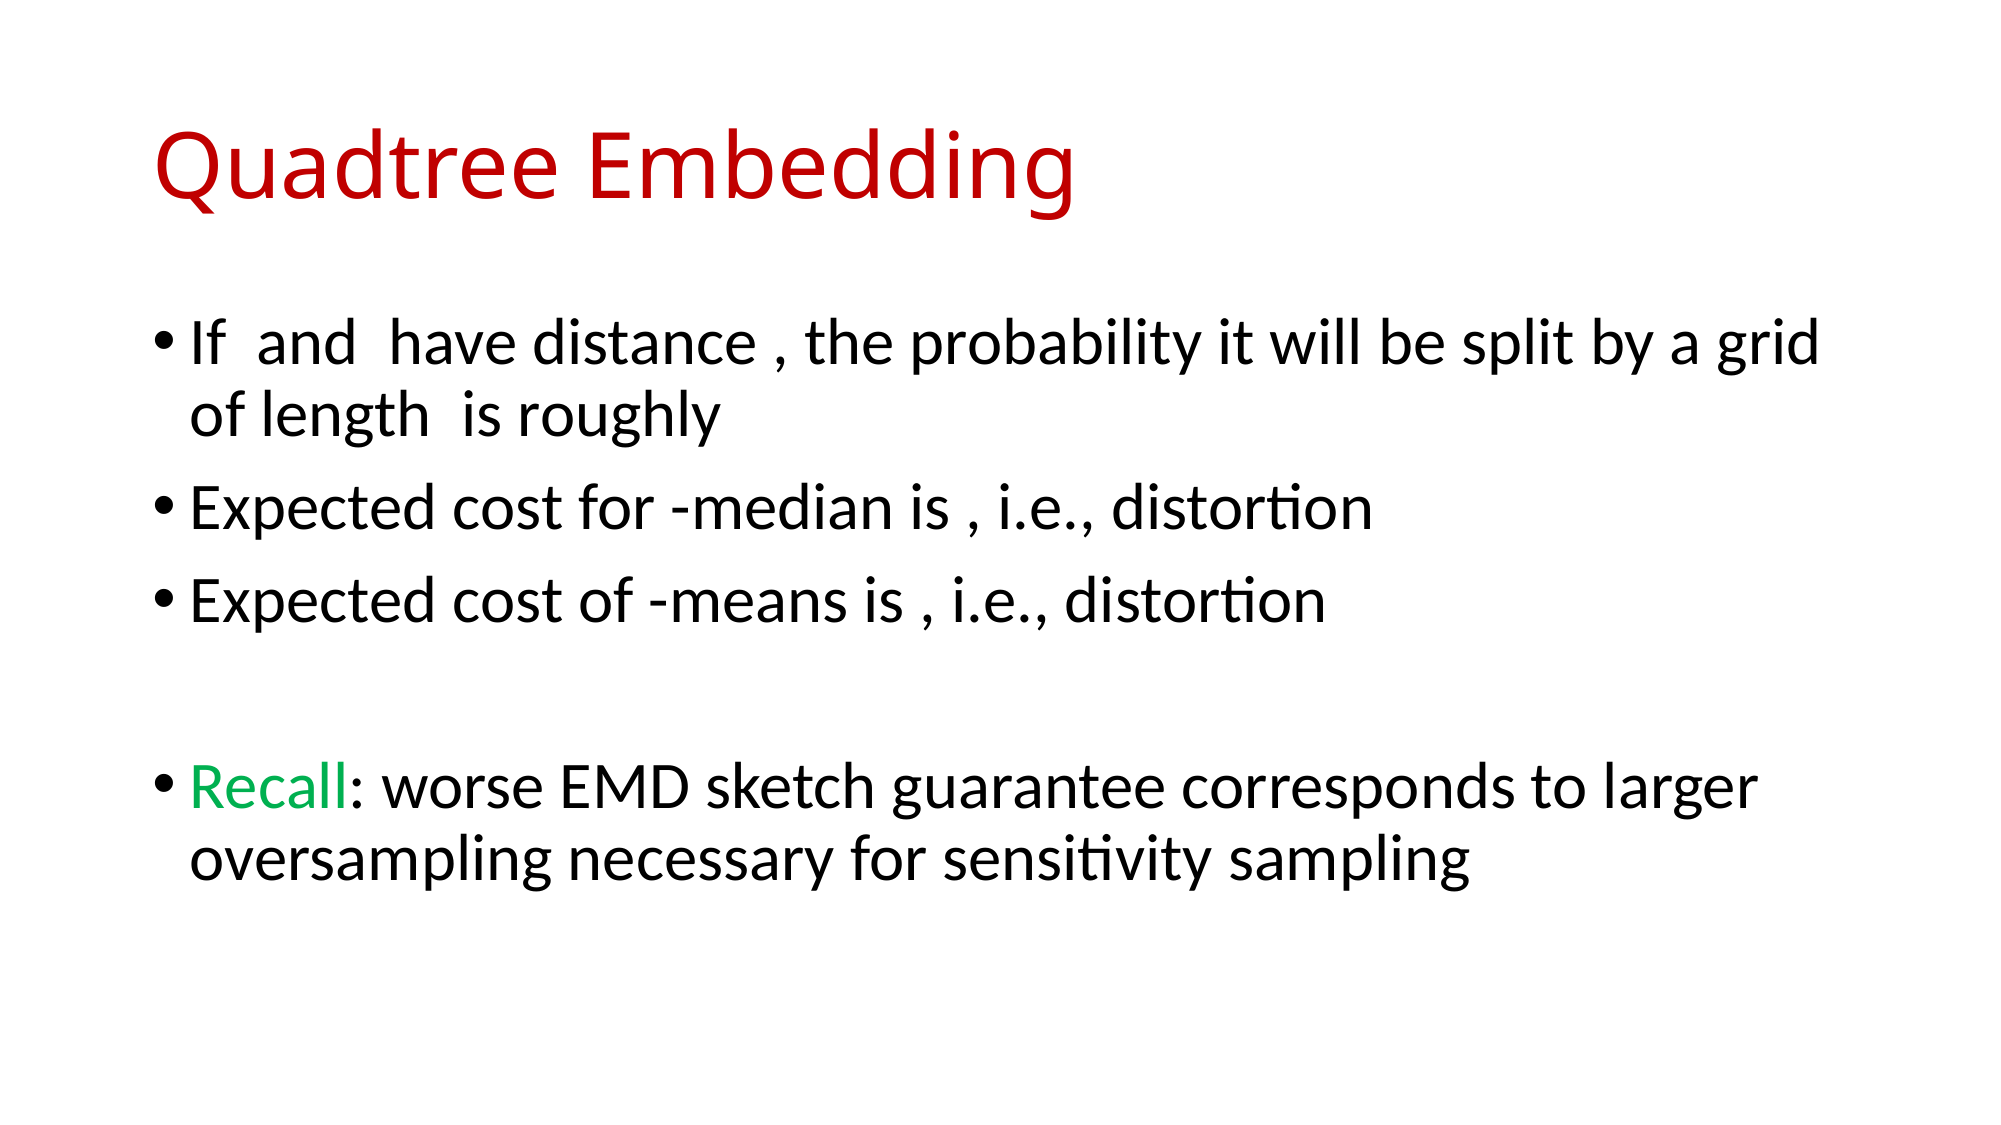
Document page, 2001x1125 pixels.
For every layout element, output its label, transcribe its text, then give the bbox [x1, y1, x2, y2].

title Quadtree Embedding [137, 59, 1863, 278]
